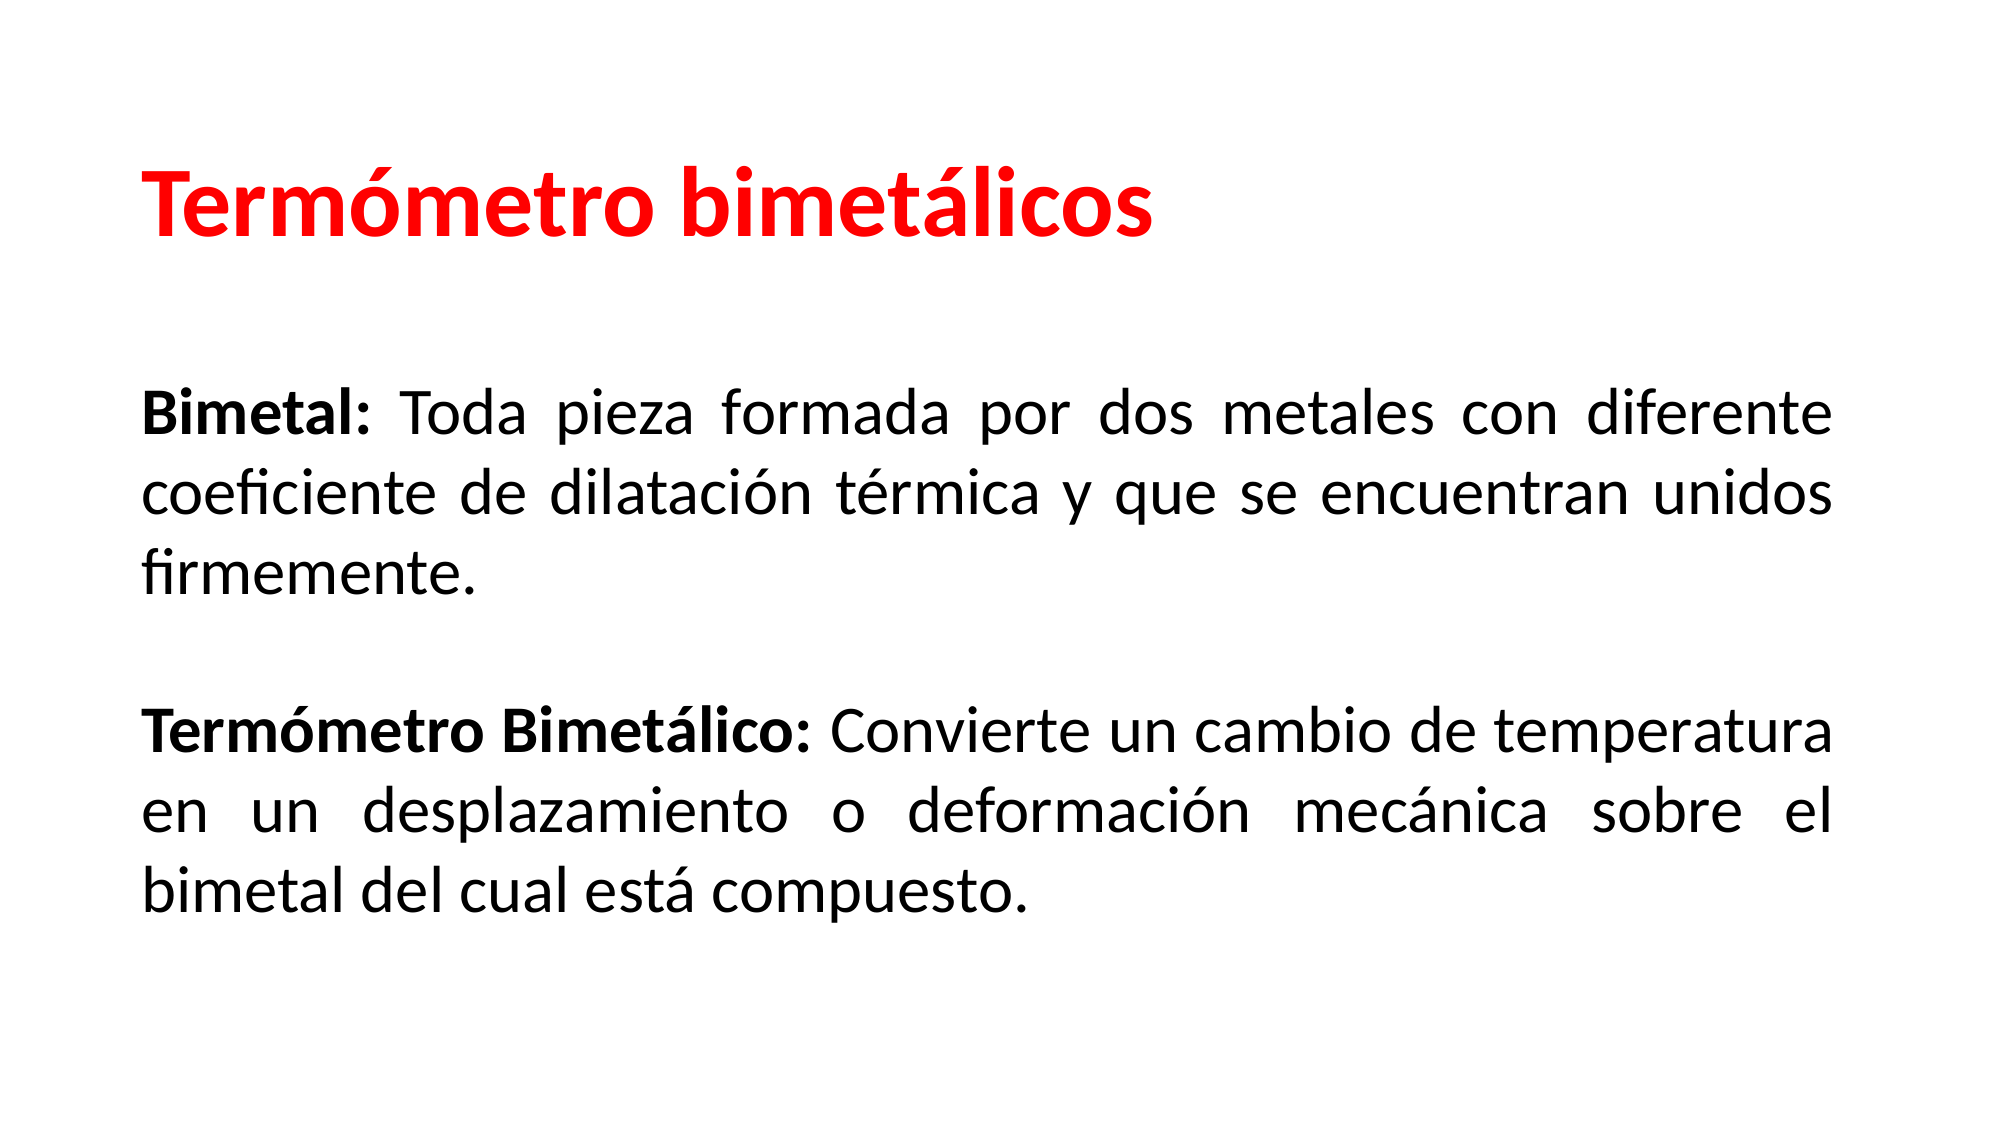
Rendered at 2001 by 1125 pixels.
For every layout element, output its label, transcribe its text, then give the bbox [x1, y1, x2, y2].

text_box Termómetro bimetálicos [126, 128, 1457, 264]
text_box Termómetro Bimetálico: Convierte un cambio de temperatura en un desplazamiento o deformación mecánica sobre el bimetal del cual está compuesto. [126, 678, 1850, 933]
text_box Bimetal: Toda pieza formada por dos metales con diferente coeficiente de dilatación térmica y que se encuentran unidos firmemente. [126, 360, 1850, 616]
